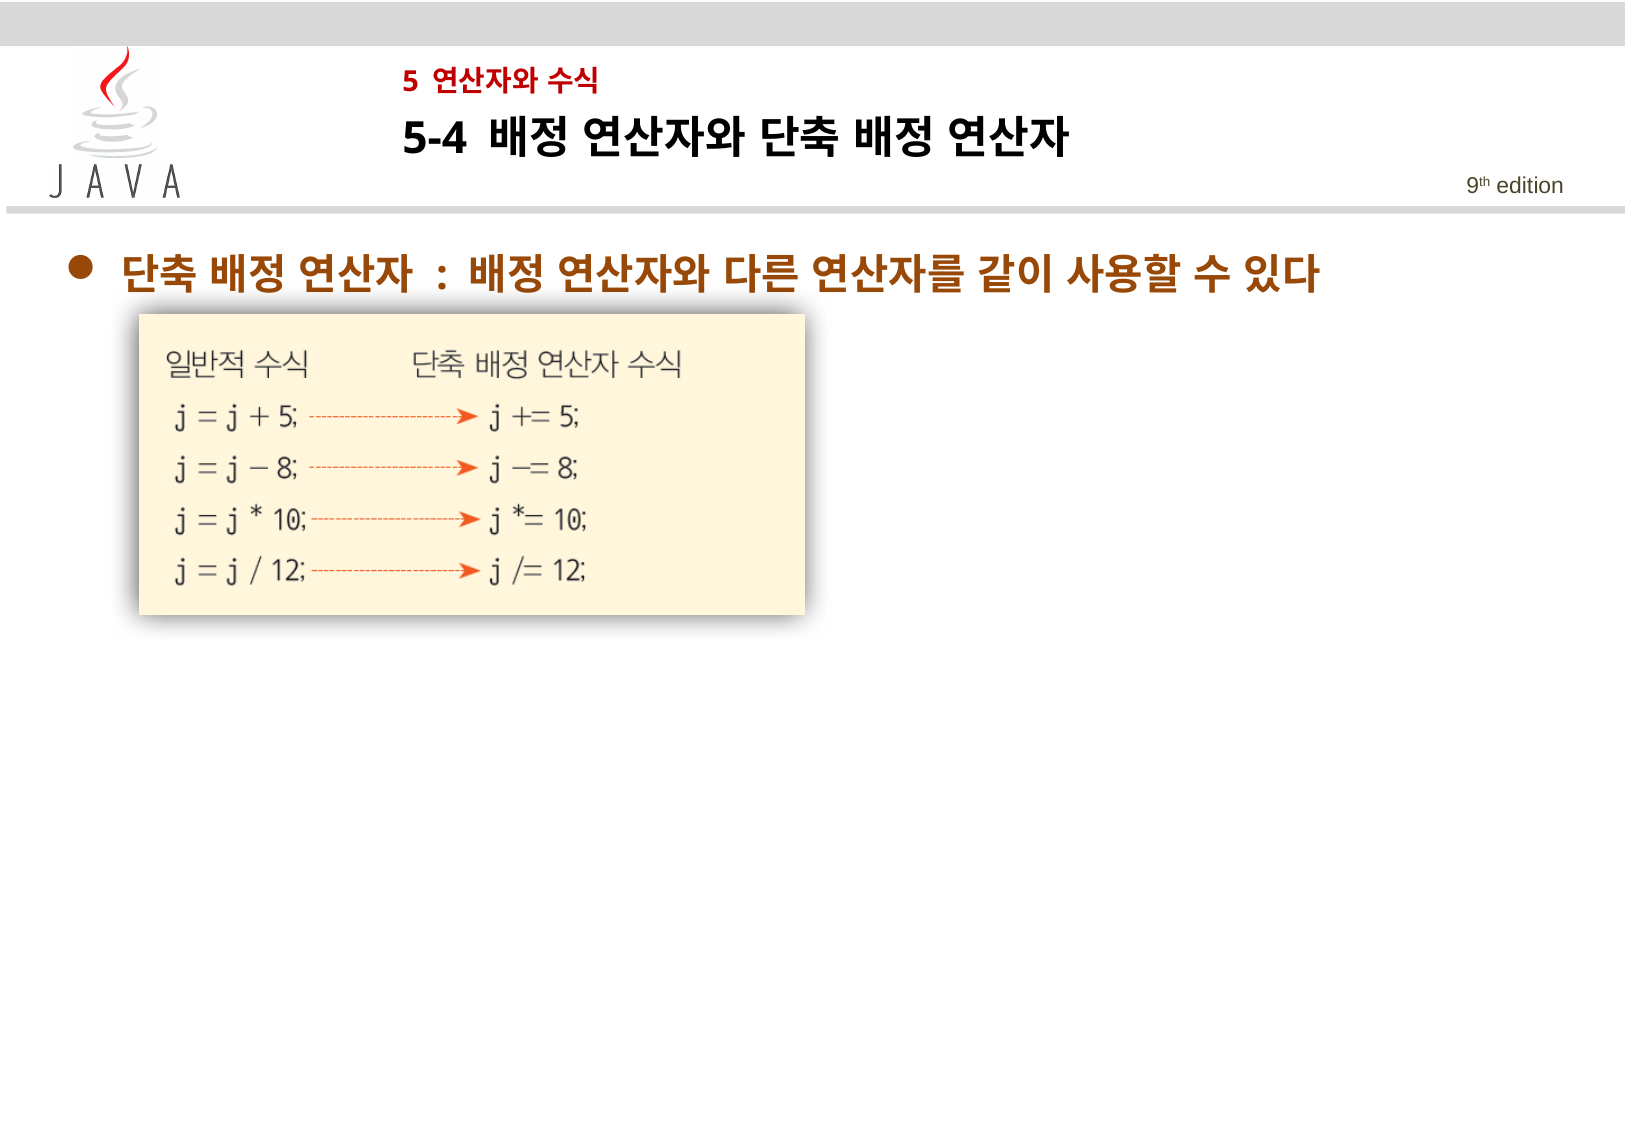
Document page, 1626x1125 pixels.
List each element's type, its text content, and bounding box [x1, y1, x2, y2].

title 5 연산자와 수식 [387, 54, 1393, 105]
picture [138, 314, 805, 615]
list 단축 배정 연산자 : 배정 연산자와 다른 연산자를 같이 사용할 수 있다 [48, 223, 1564, 1064]
list 5-4 배정 연산자와 단축 배정 연산자 [387, 101, 1545, 171]
picture [49, 164, 180, 198]
picture [73, 46, 157, 158]
